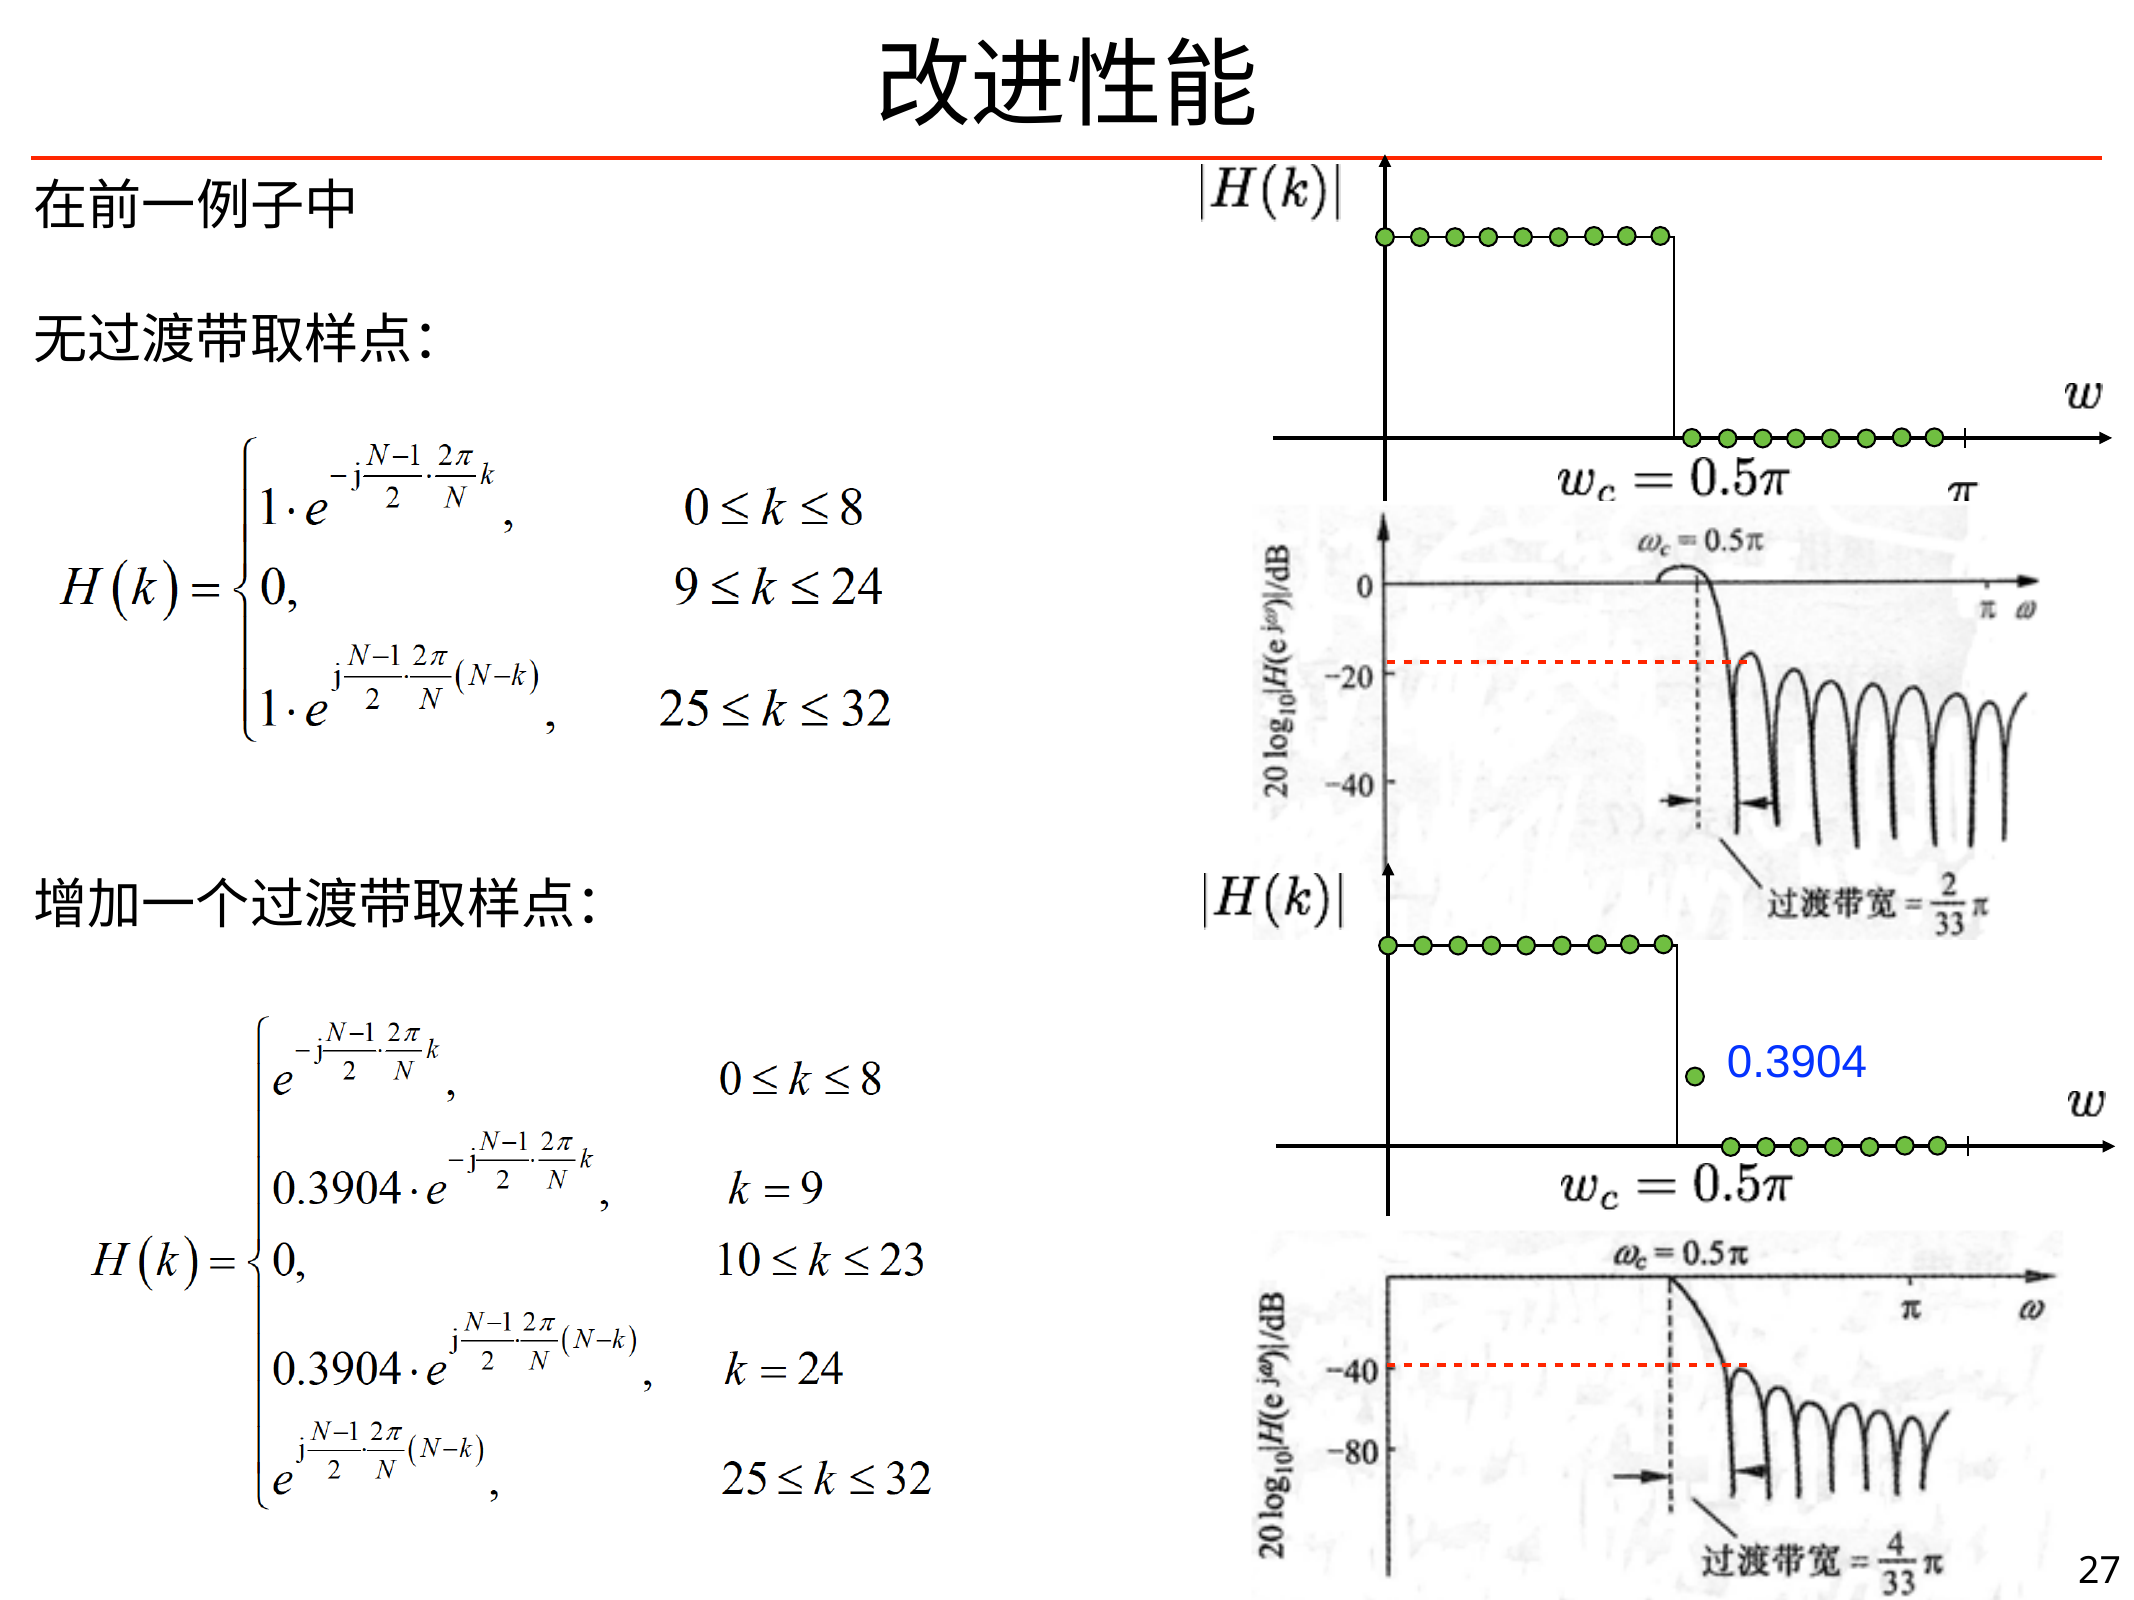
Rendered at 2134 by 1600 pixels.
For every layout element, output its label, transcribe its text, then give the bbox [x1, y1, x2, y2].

text_box 在前一例子中 [25, 162, 368, 244]
slide_number 27 [2074, 1537, 2131, 1600]
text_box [1200, 153, 2113, 510]
title 改进性能 [155, 1, 1978, 159]
picture [87, 1007, 941, 1515]
text_box 增加一个过渡带取样点： [24, 860, 639, 943]
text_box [1203, 862, 2116, 1217]
picture [48, 418, 902, 750]
text_box 无过渡带取样点： [25, 295, 476, 378]
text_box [1251, 501, 2045, 855]
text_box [1249, 1228, 2066, 1600]
